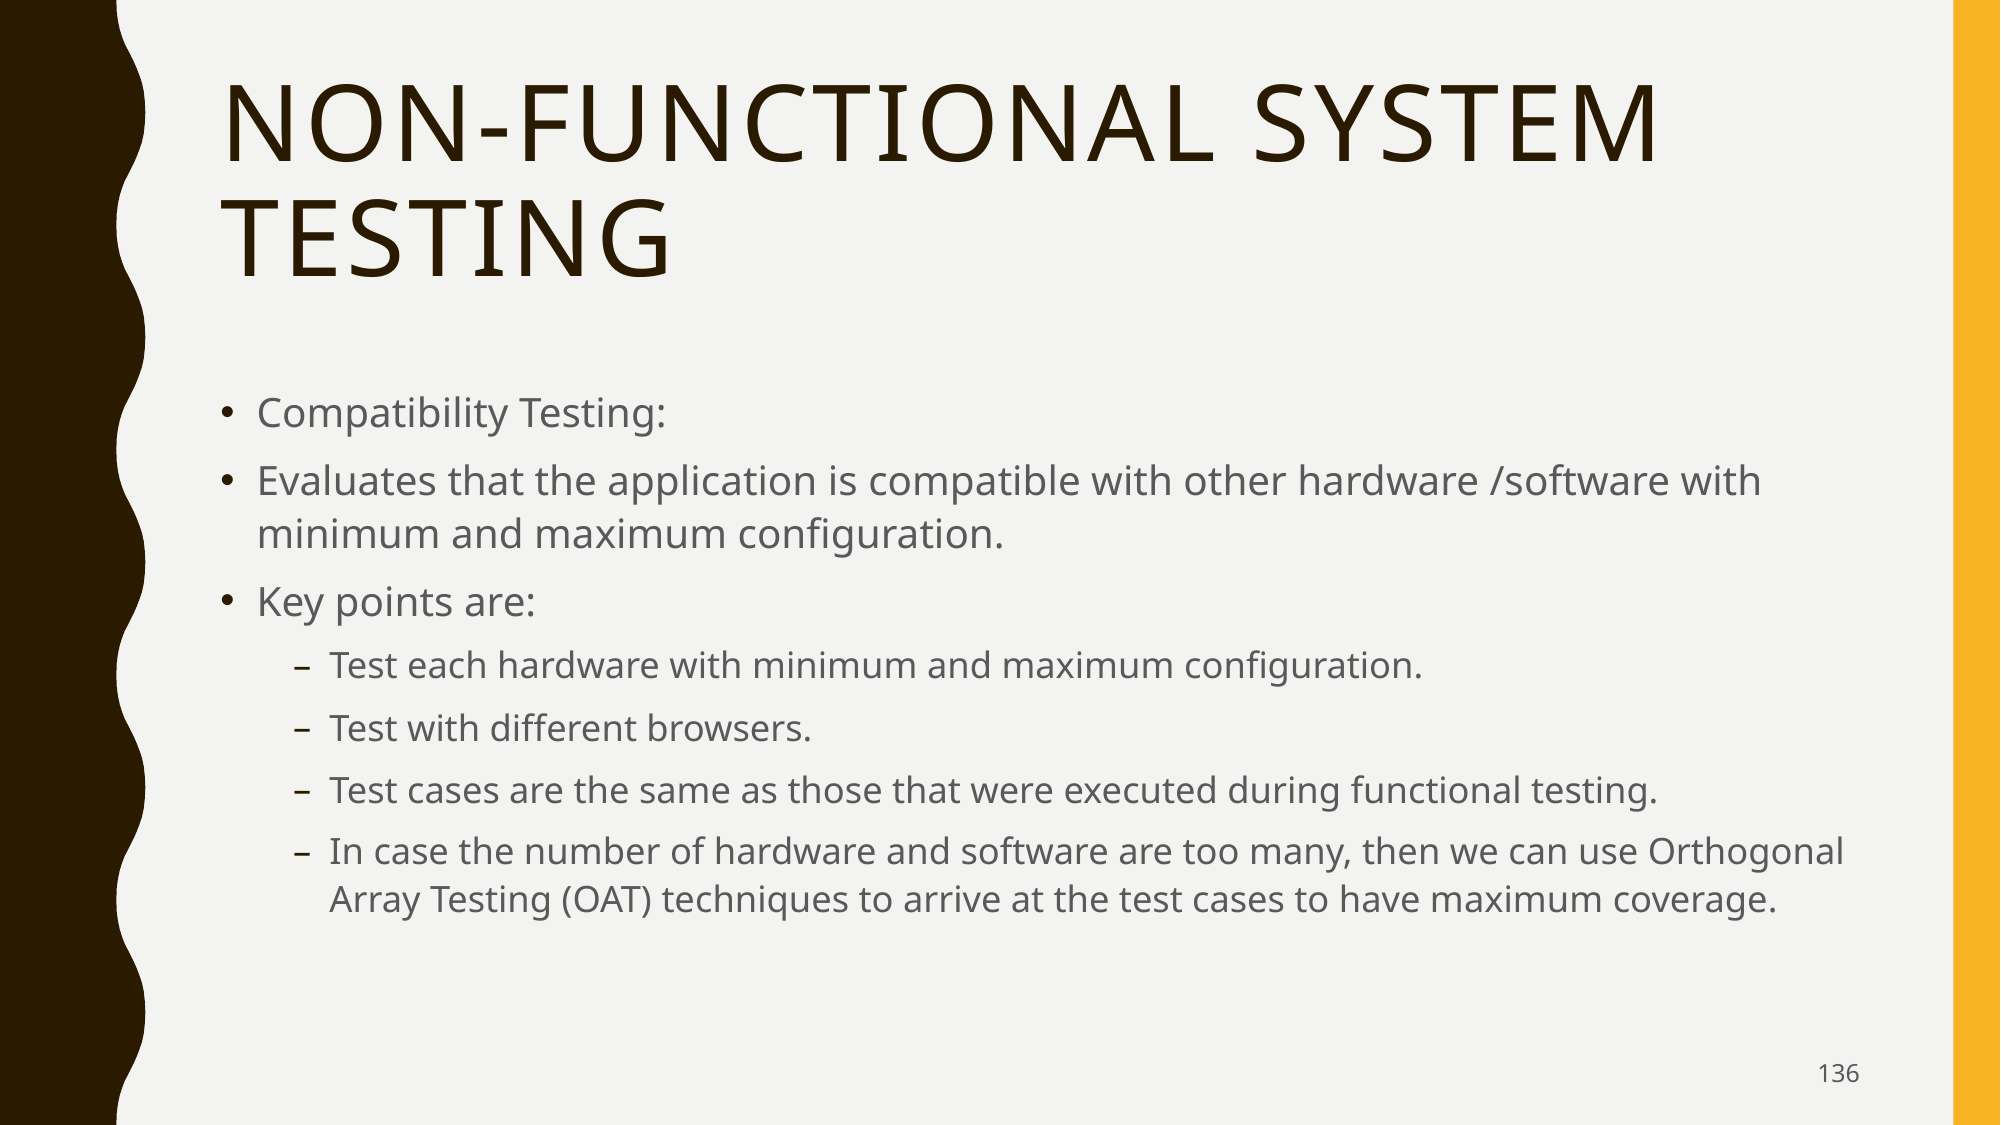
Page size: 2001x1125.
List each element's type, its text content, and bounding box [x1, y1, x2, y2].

list Compatibility Testing: Evaluates that the application is compatible with other hardware /software with minimum and maximum configuration. Key points are: Test each hardware with minimum and maximum configuration. Test with different browsers. Test cases are the same as those that were executed during functional testing. In case the number of hardware and software are too many, then we can use Orthogonal Array Testing (OAT) techniques to arrive at the test cases to have maximum coverage. [205, 375, 1875, 965]
title Non-Functional System Testing [205, 62, 1875, 308]
slide_number 136 [1412, 1045, 1875, 1103]
